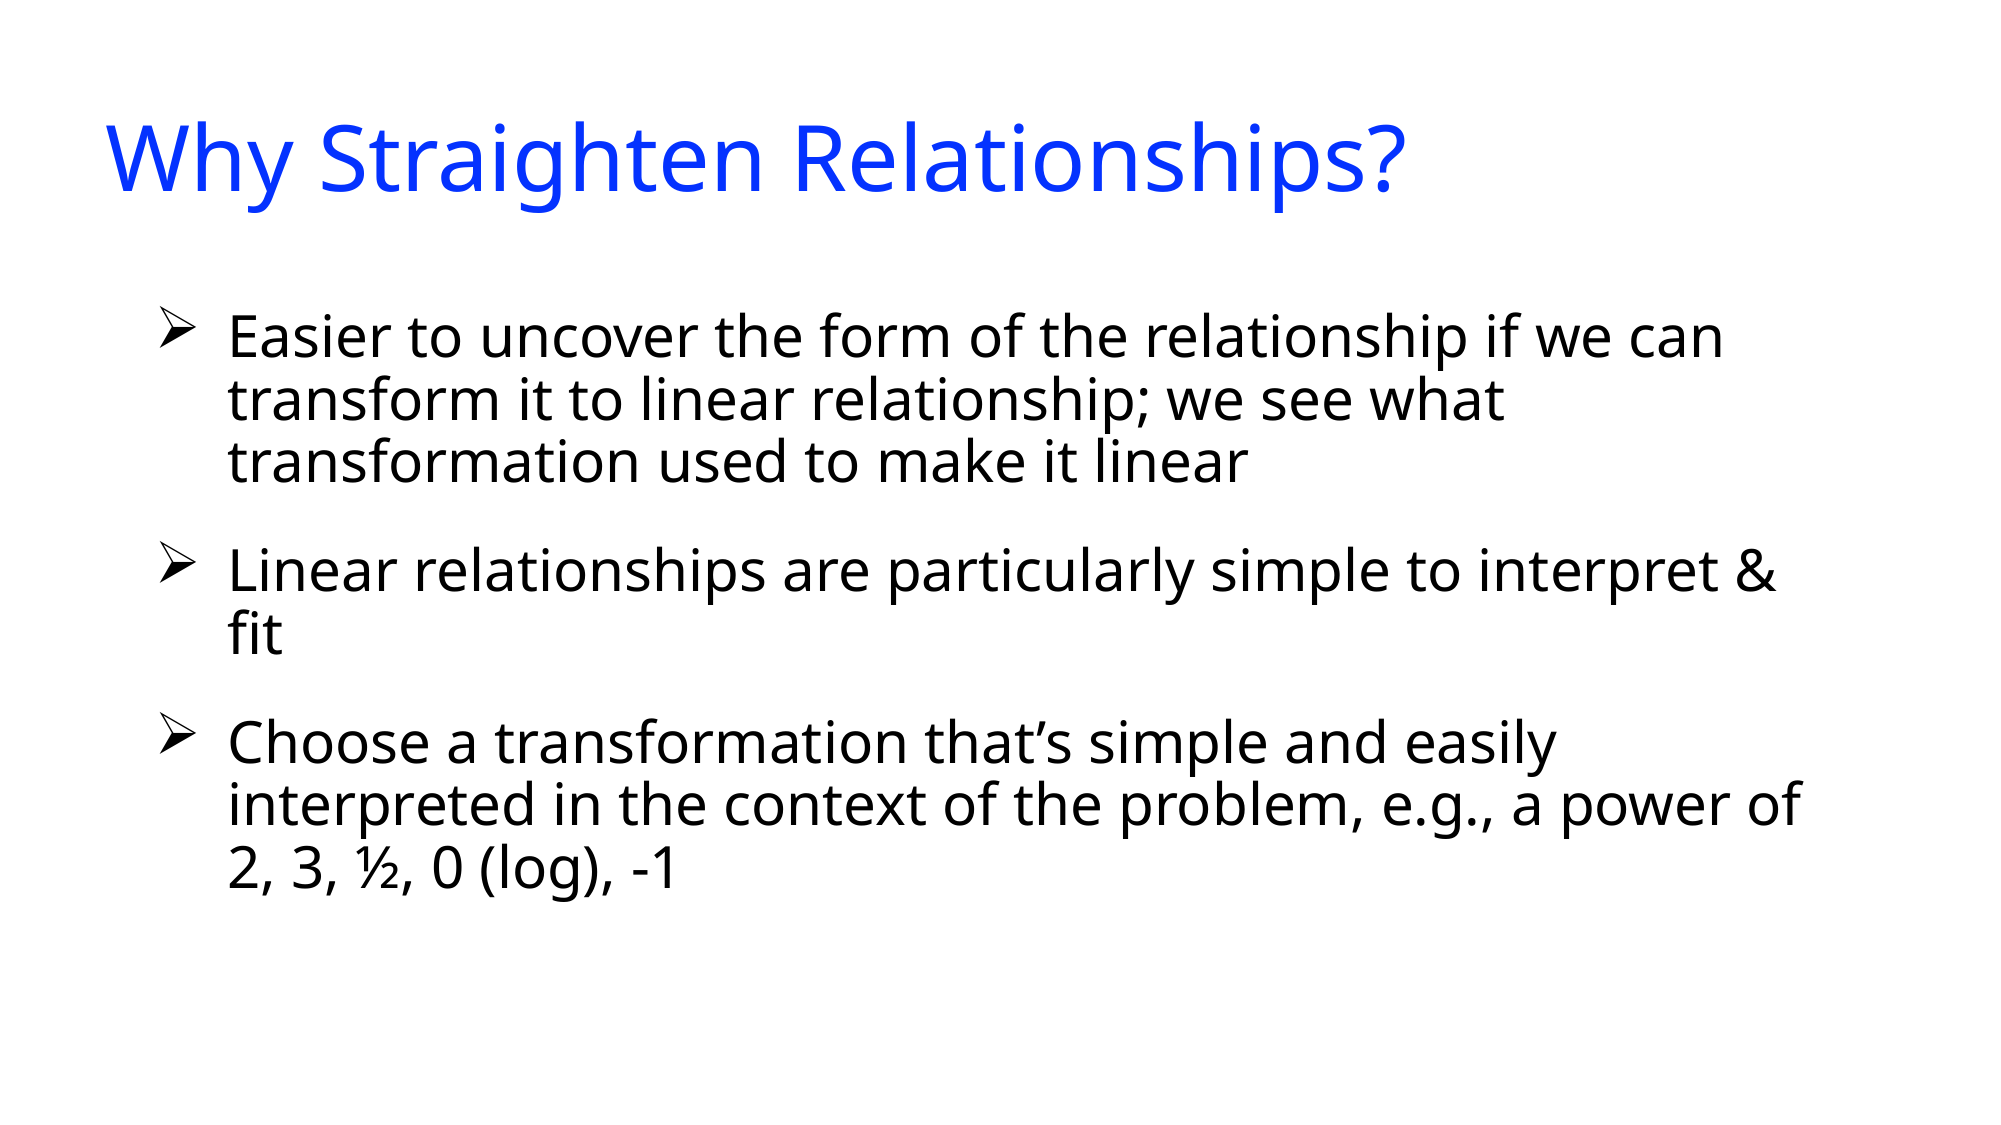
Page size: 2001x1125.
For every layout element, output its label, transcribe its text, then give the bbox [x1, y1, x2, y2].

list Easier to uncover the form of the relationship if we can transform it to linear relationship; we see what transformation used to make it linear Linear relationships are particularly simple to interpret & fit Choose a transformation that’s simple and easily interpreted in the context of the problem, e.g., a power of 2, 3, ½, 0 (log), -1 [137, 299, 1863, 1014]
title Why Straighten Relationships? [90, 52, 1863, 271]
